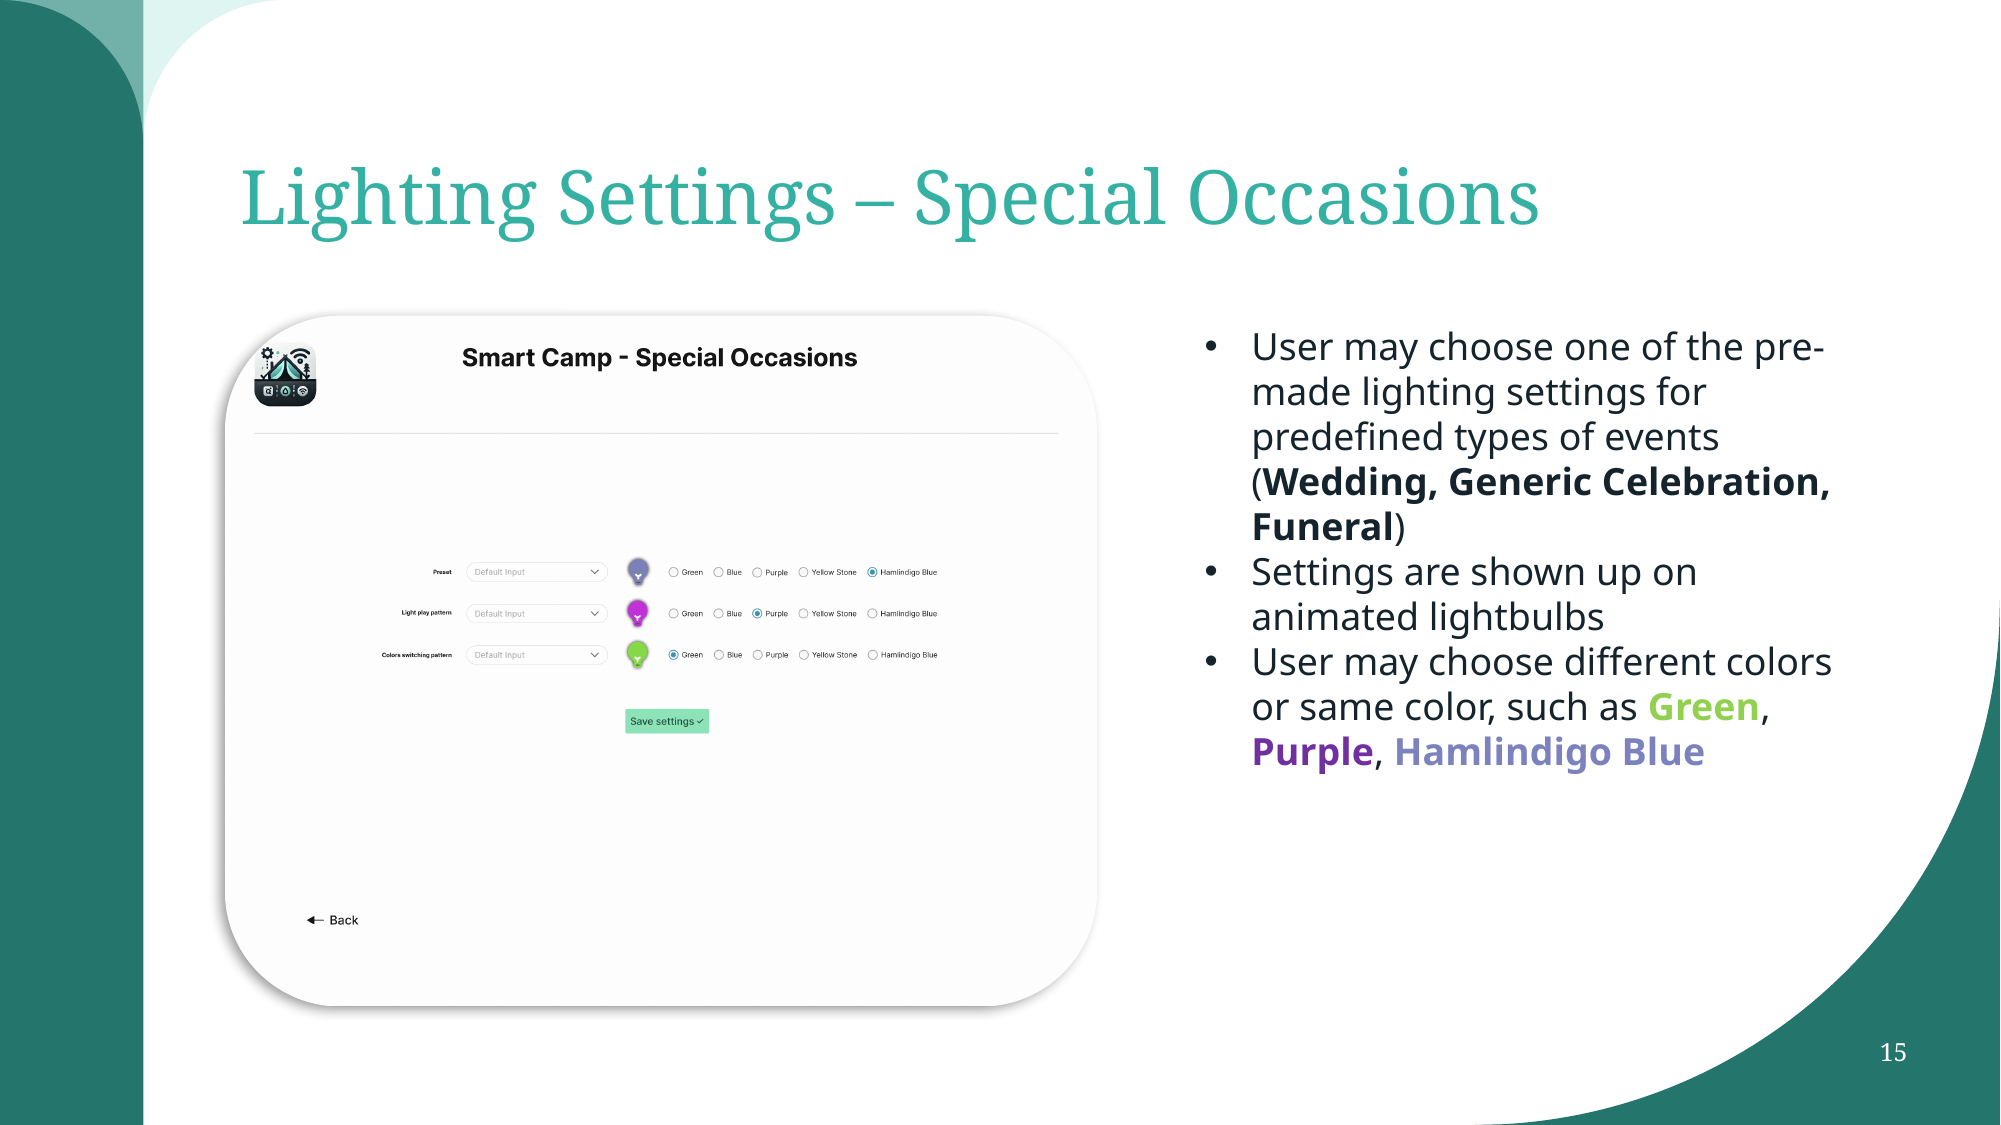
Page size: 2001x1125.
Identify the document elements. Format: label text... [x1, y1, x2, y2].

slide_number 15 [1787, 981, 2000, 1125]
title Lighting Settings – Special Occasions [225, 60, 1799, 341]
picture [224, 315, 1097, 1007]
text_box User may choose one of the pre-made lighting settings for predefined types of events (Wedding, Generic Celebration, Funeral) Settings are shown up on animated lightbulbs User may choose different colors or same color, such as Green, Purple, Hamlindigo Blue [1189, 315, 1870, 781]
